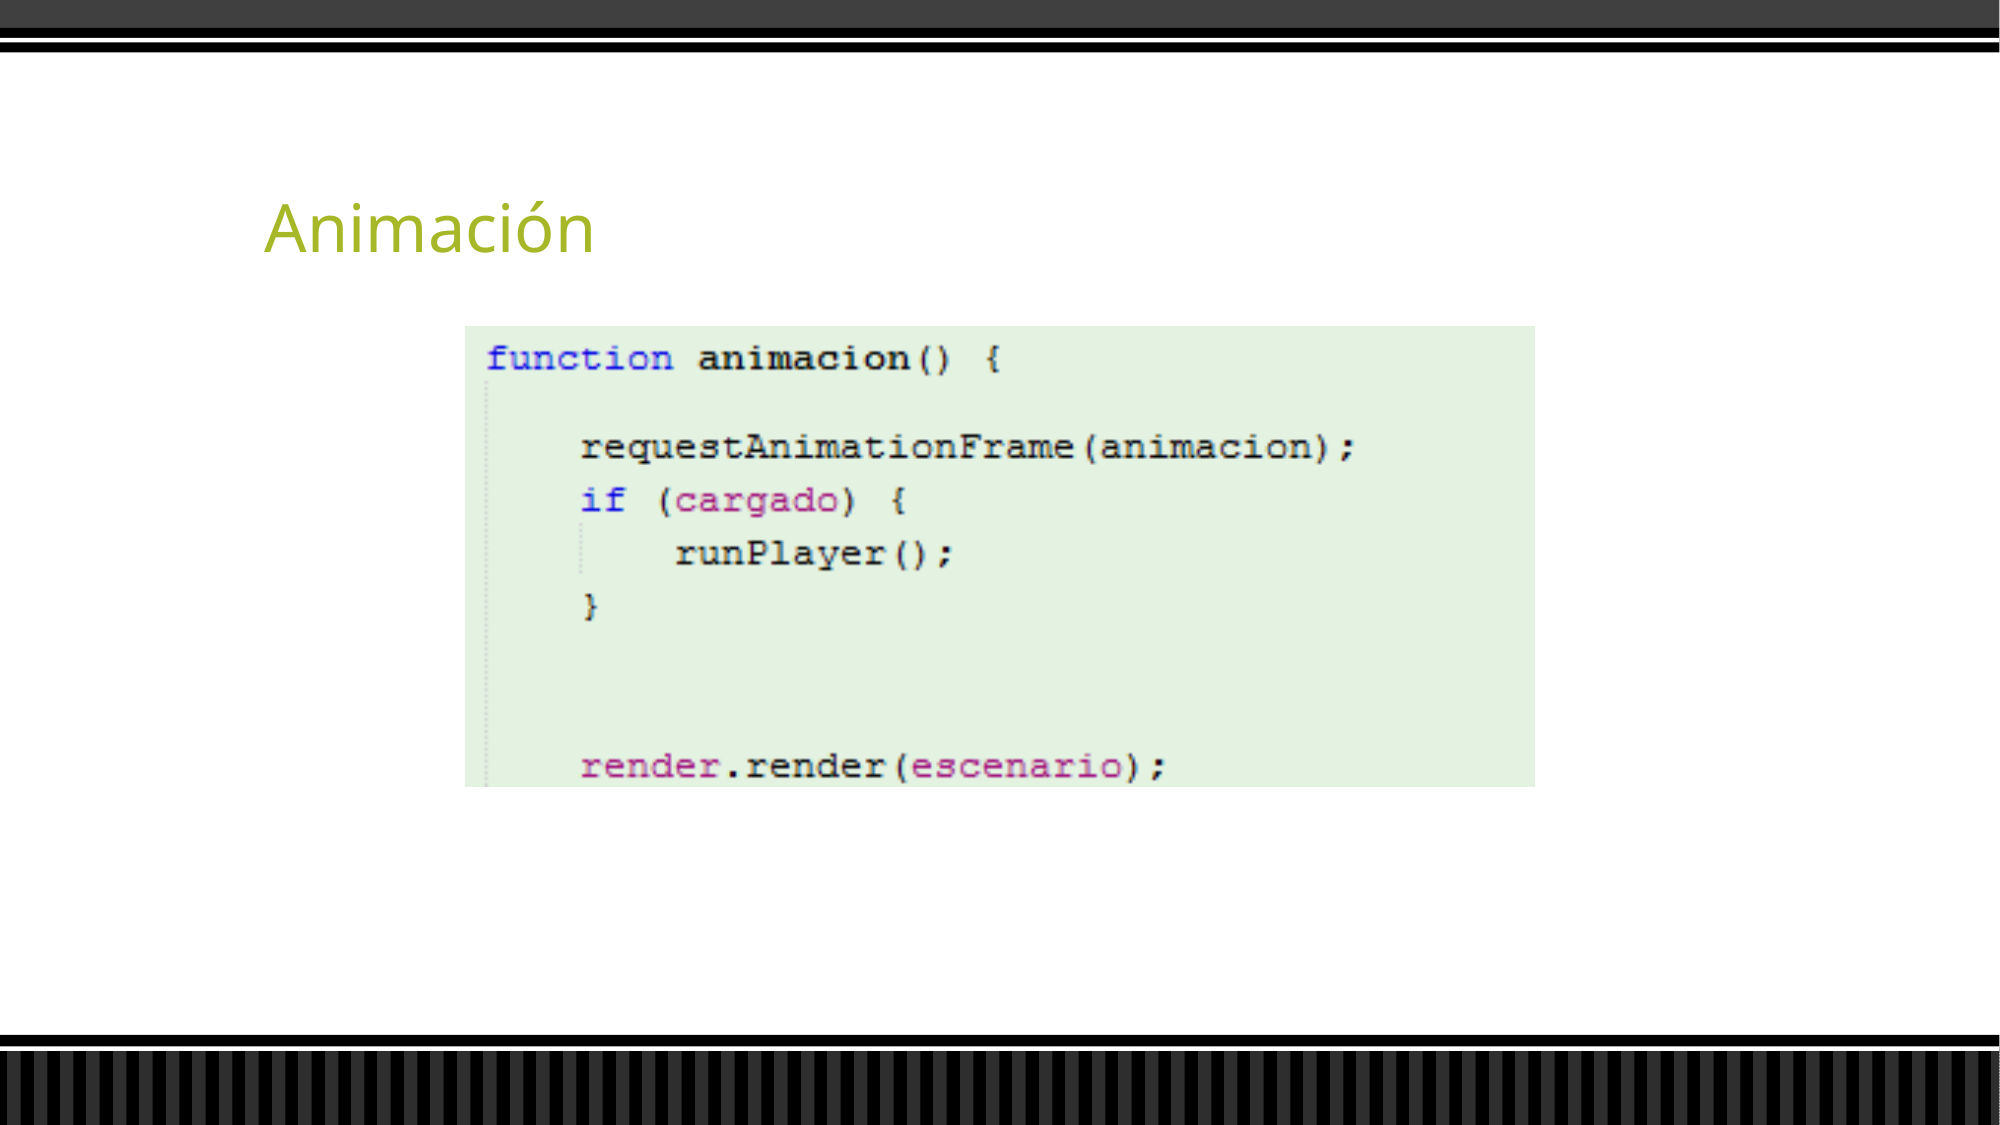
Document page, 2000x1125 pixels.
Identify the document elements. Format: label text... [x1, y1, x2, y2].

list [464, 325, 1535, 788]
title Animación [249, 99, 1750, 275]
